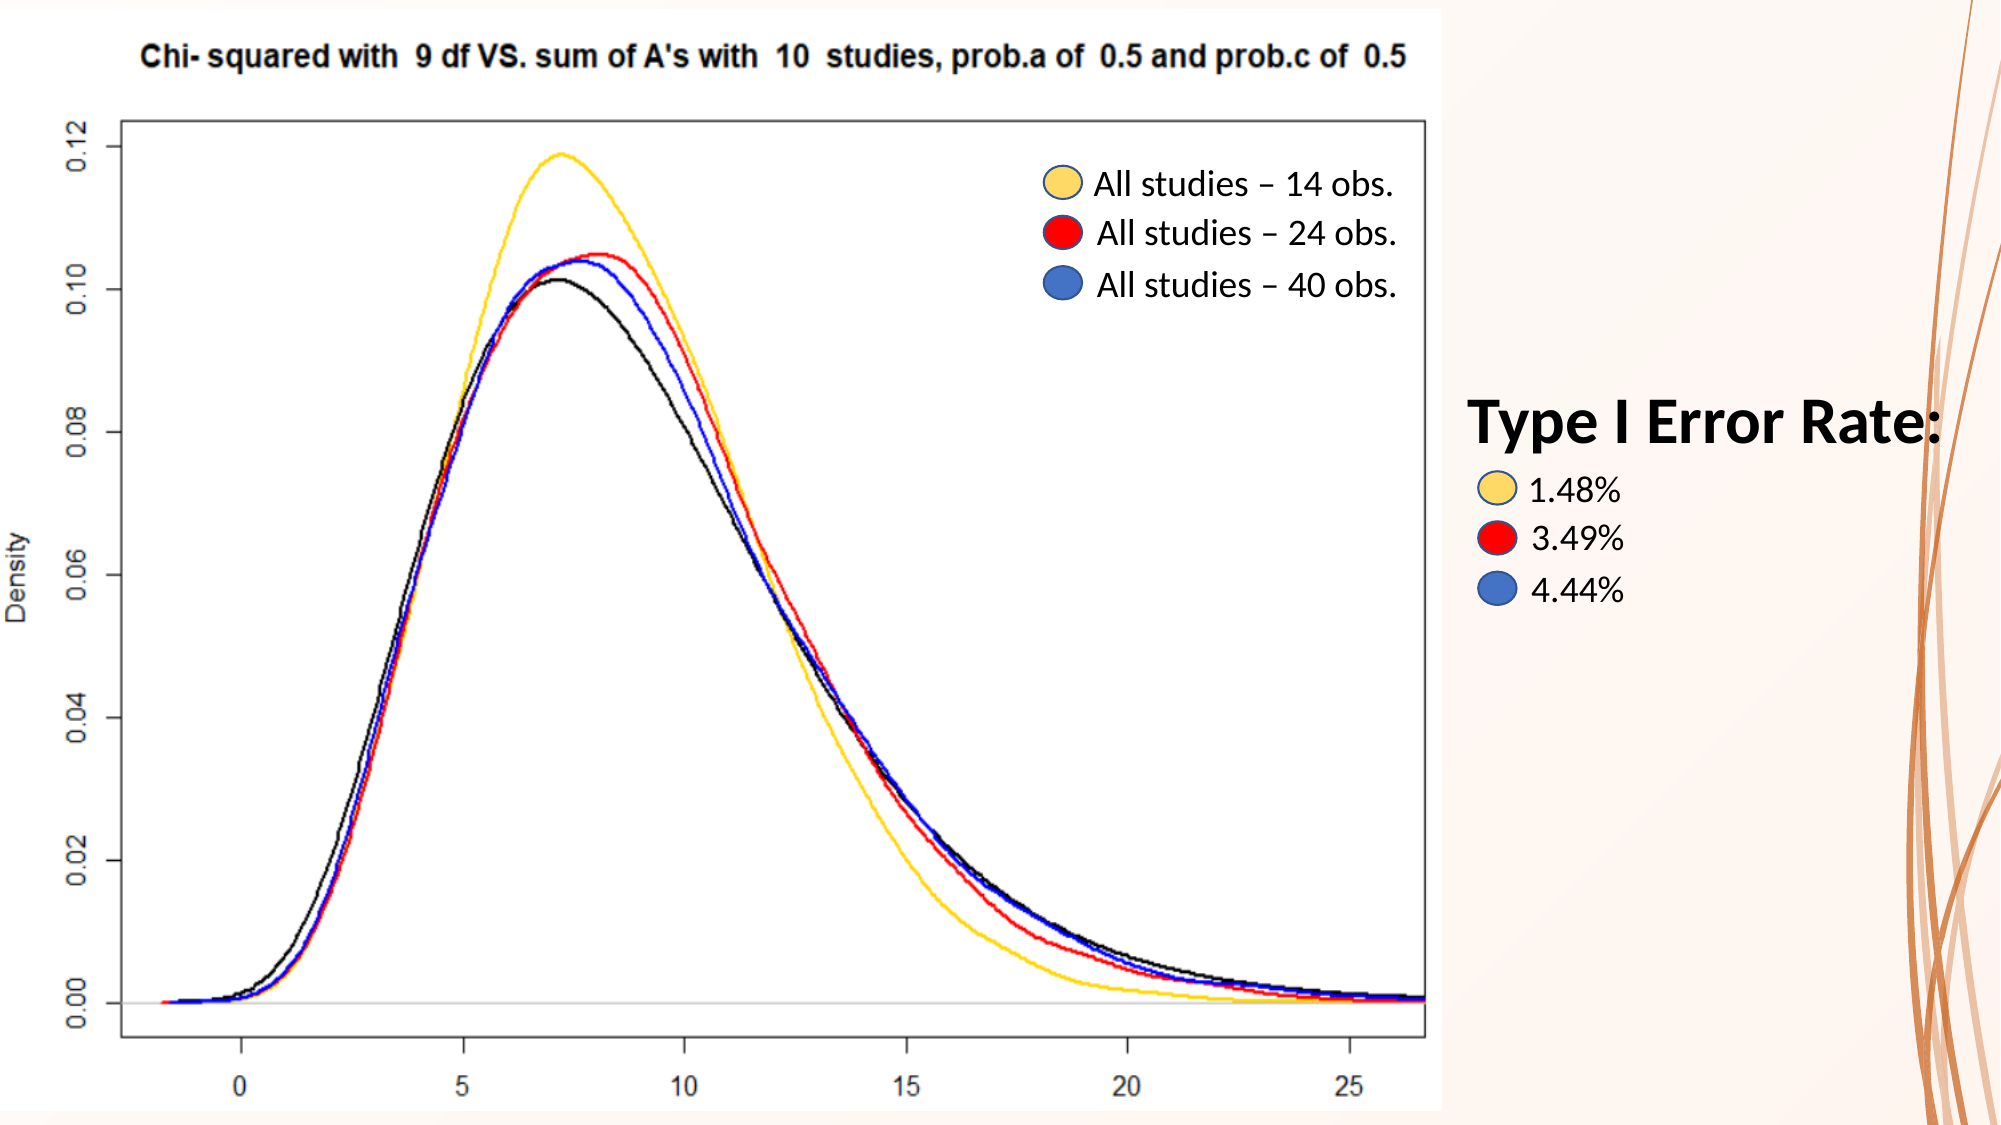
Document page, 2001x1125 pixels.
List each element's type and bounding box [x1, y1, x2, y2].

text_box [1043, 152, 1476, 314]
text_box [1444, 369, 1967, 619]
picture [0, 9, 1442, 1111]
